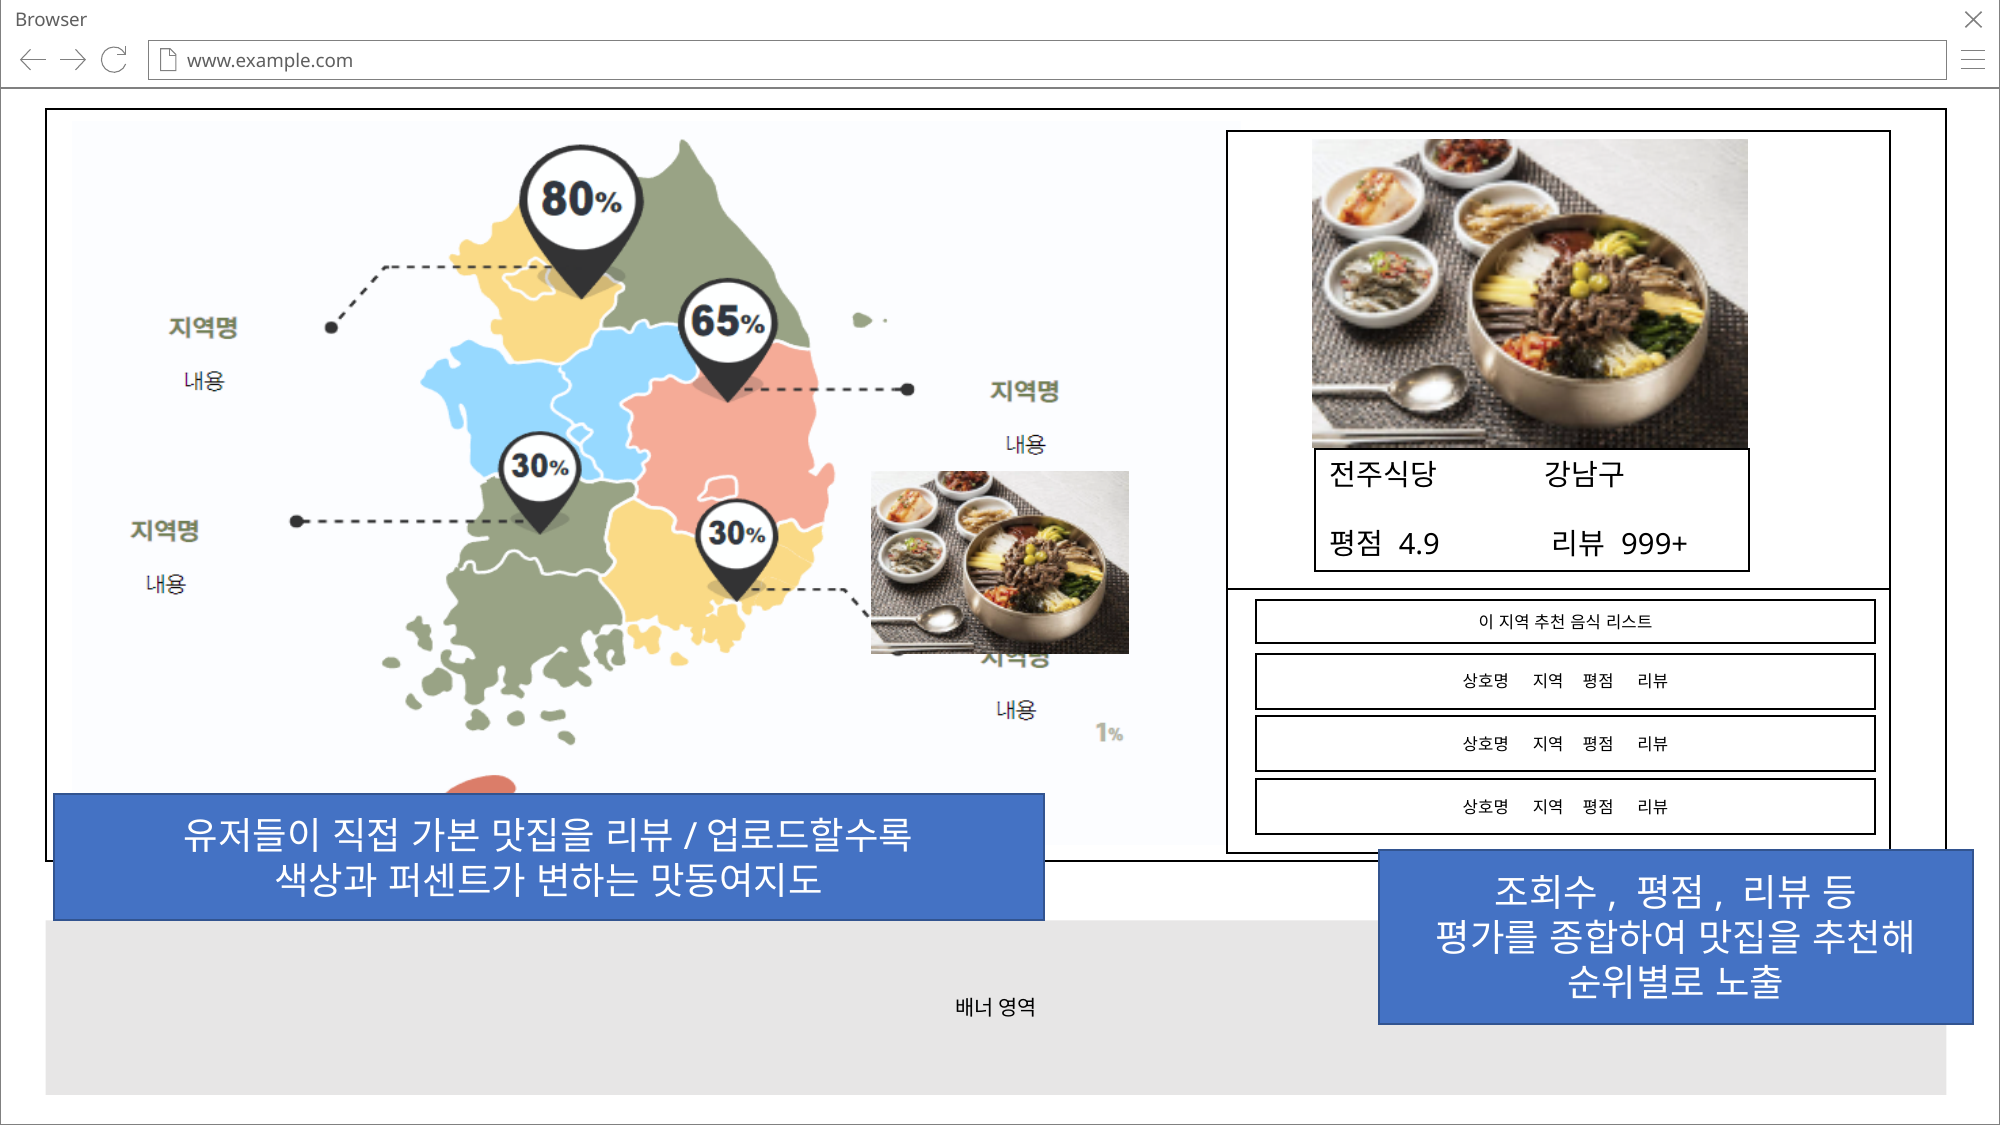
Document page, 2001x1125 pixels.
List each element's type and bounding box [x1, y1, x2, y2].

picture [1312, 139, 1748, 448]
text_box [1227, 588, 1891, 854]
text_box [0, 0, 2000, 1125]
picture [72, 121, 1241, 845]
